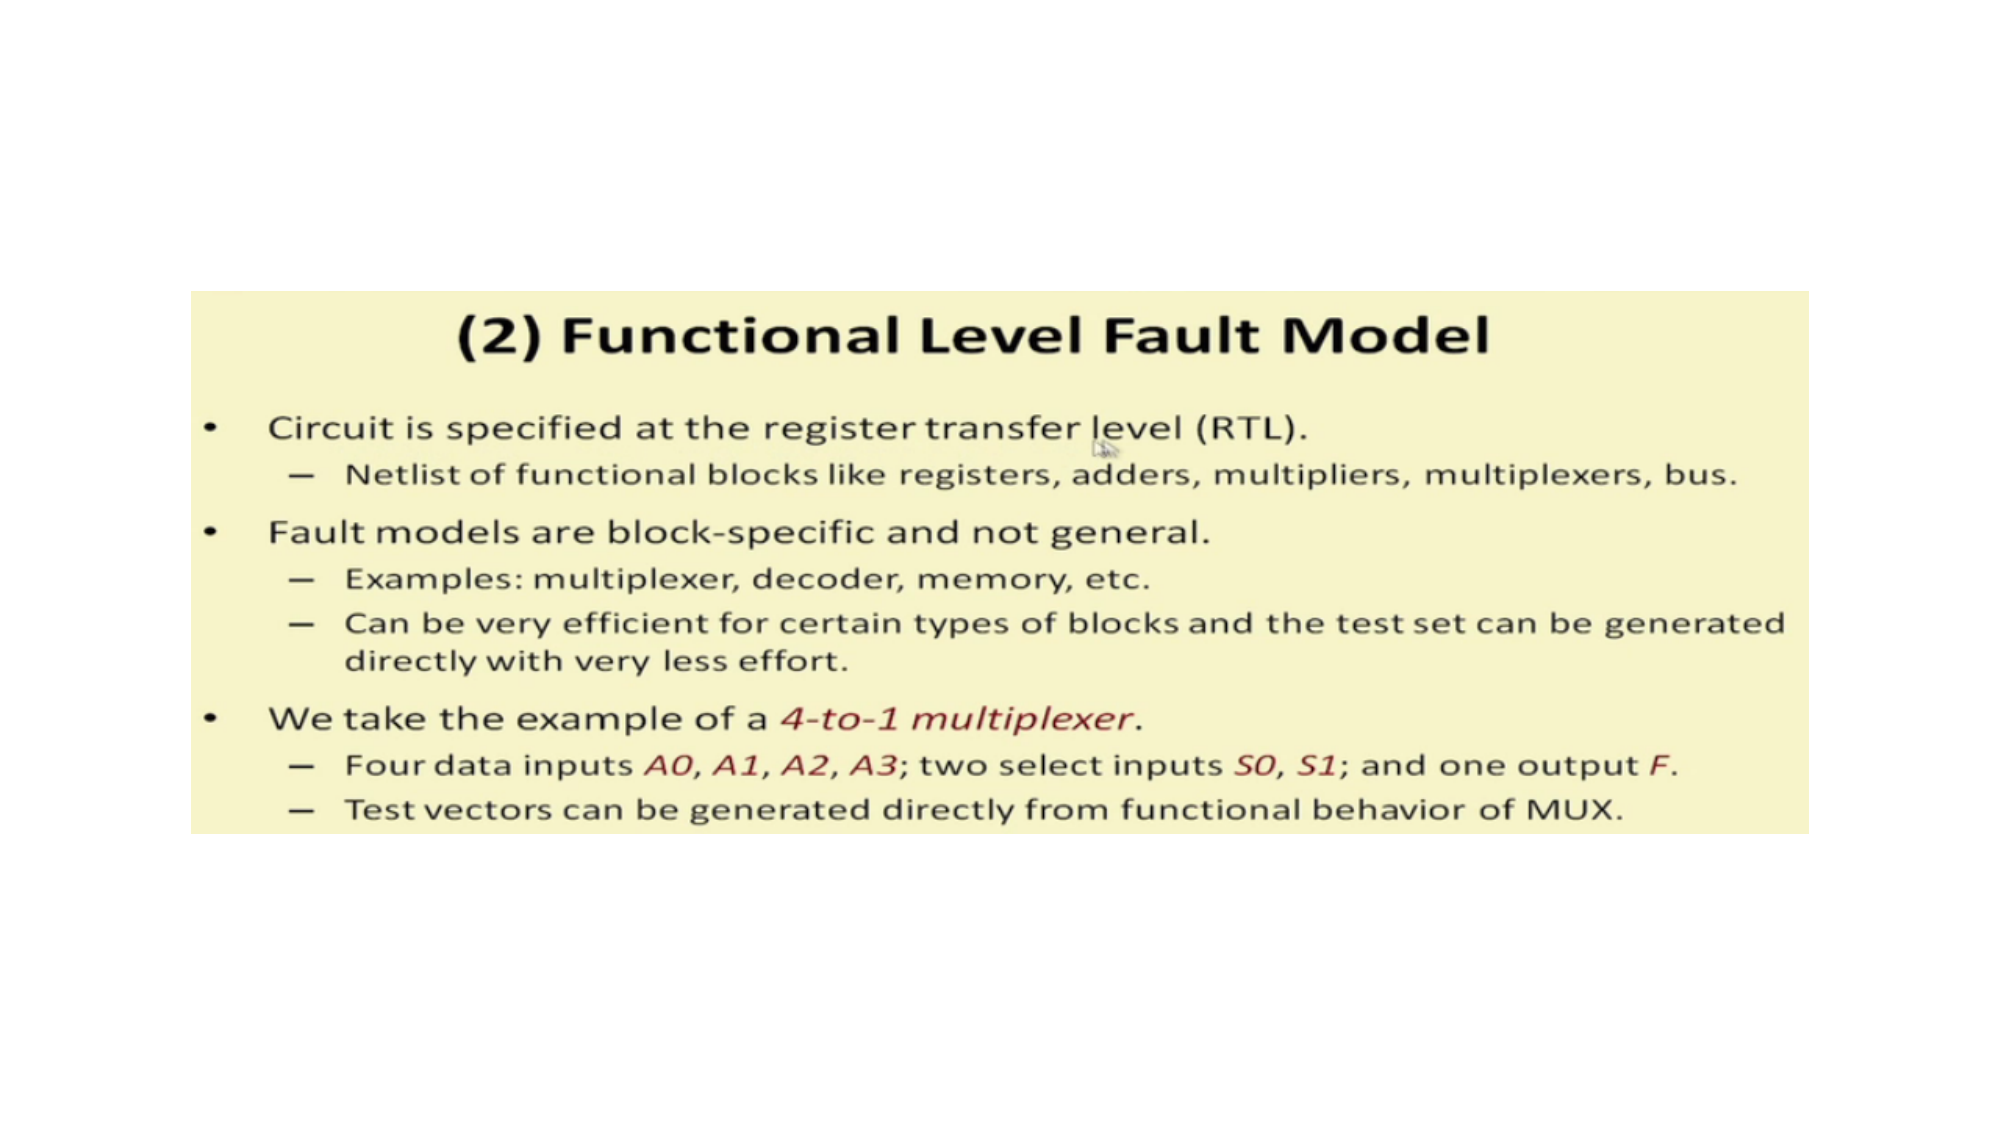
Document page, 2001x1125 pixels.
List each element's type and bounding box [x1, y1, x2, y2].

picture [191, 291, 1809, 834]
